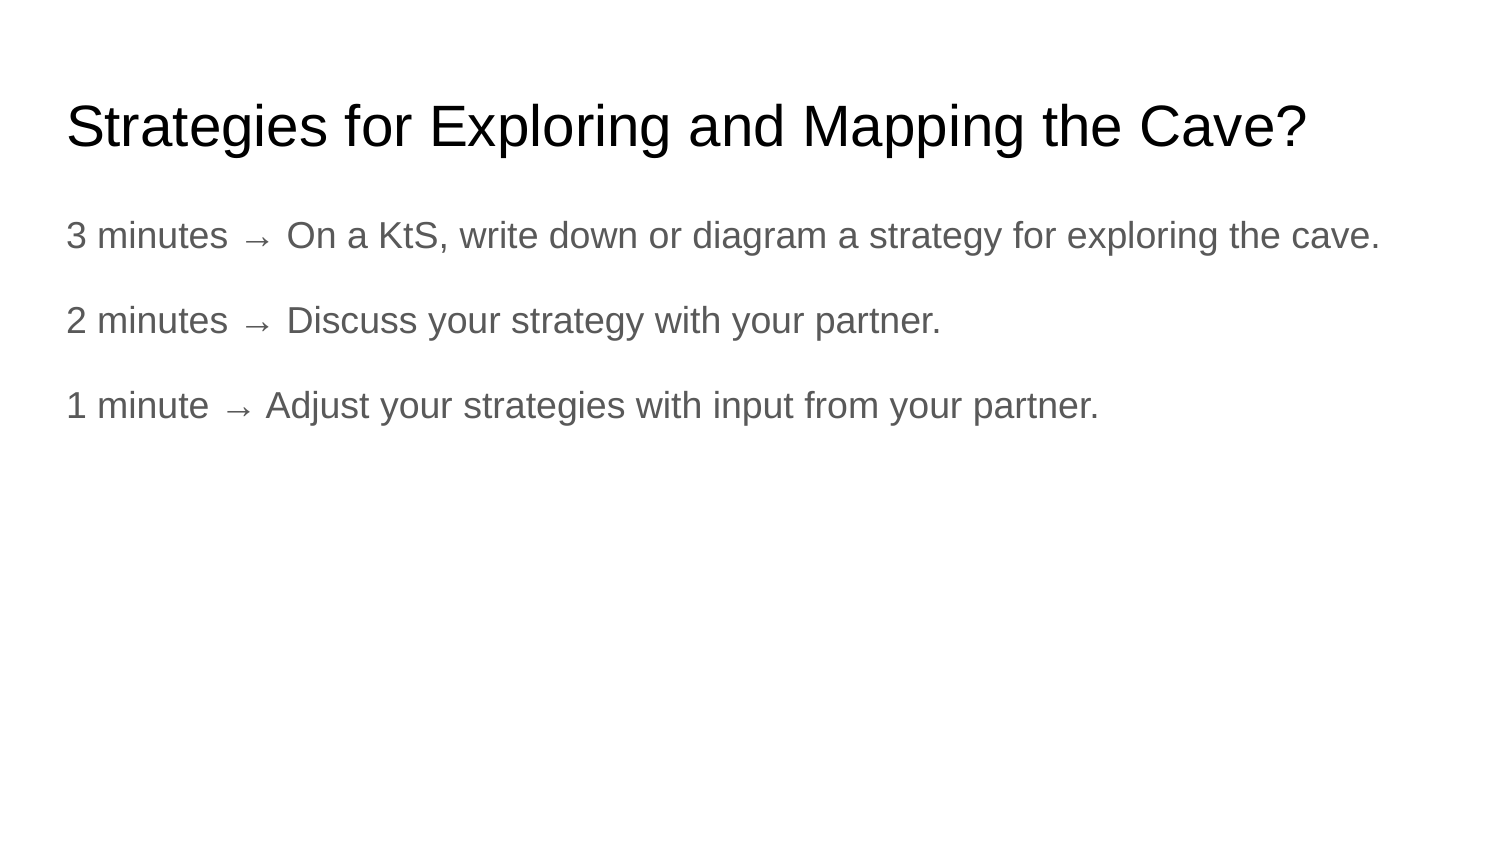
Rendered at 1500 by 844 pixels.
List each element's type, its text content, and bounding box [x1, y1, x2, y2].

list 3 minutes → On a KtS, write down or diagram a strategy for exploring the cave. 2 minutes → Discuss your strategy with your partner. 1 minute → Adjust your strategies with input from your partner. [51, 189, 1449, 750]
title Strategies for Exploring and Mapping the Cave? [51, 72, 1449, 167]
